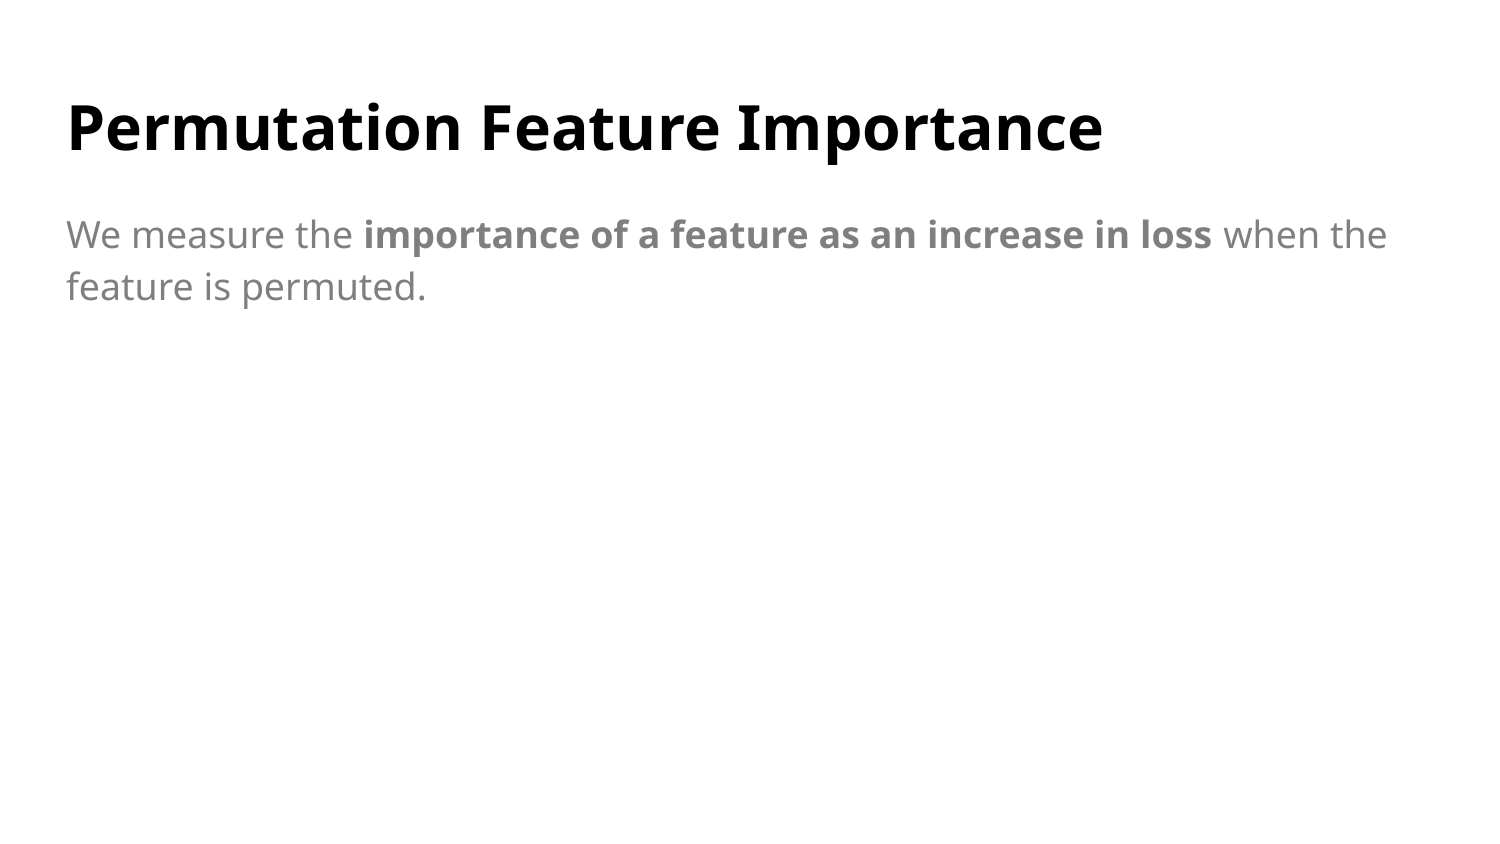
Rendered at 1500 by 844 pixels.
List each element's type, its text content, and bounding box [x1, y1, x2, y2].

title Permutation Feature Importance [51, 72, 1476, 176]
list We measure the importance of a feature as an increase in loss when the feature is permuted. [51, 189, 1476, 750]
